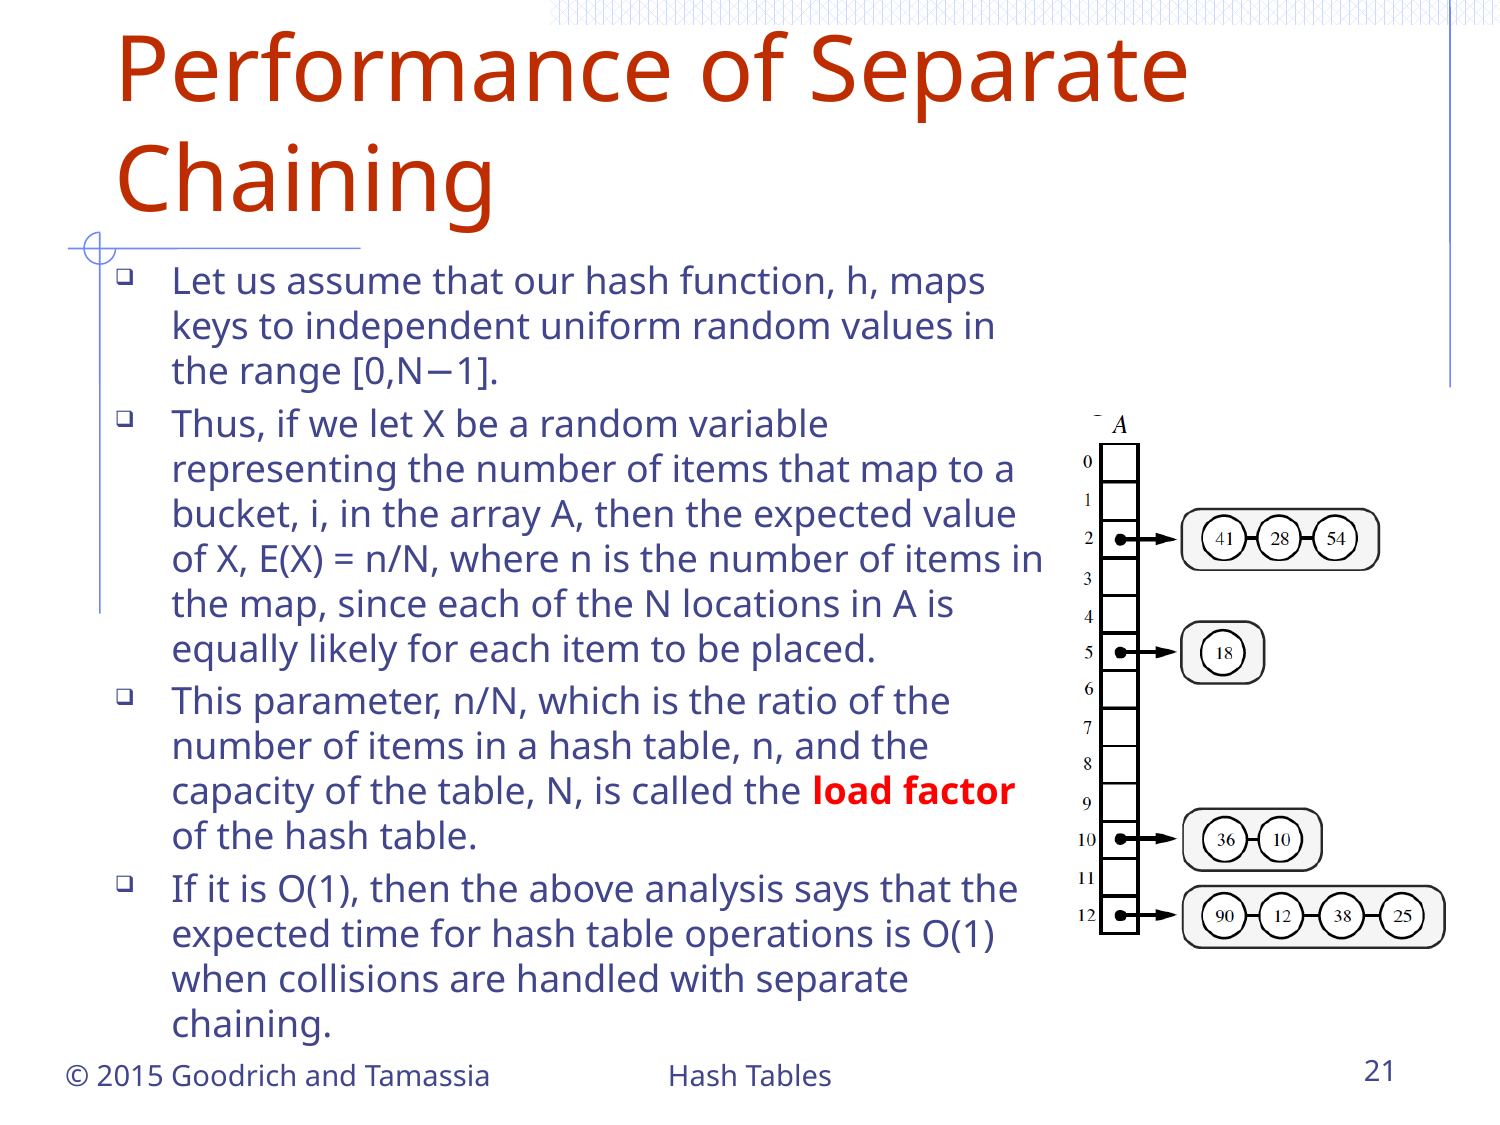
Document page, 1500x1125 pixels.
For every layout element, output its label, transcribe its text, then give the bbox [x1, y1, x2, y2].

list Let us assume that our hash function, h, maps keys to independent uniform random values in the range [0,N−1]. Thus, if we let X be a random variable representing the number of items that map to a bucket, i, in the array A, then the expected value of X, E(X) = n/N, where n is the number of items in the map, since each of the N locations in A is equally likely for each item to be placed. This parameter, n/N, which is the ratio of the number of items in a hash table, n, and the capacity of the table, N, is called the load factor of the hash table. If it is O(1), then the above analysis says that the expected time for hash table operations is O(1) when collisions are handled with separate chaining. [99, 249, 1063, 988]
title Performance of Separate Chaining [99, 50, 1413, 238]
slide_number © 2015 Goodrich and Tamassia [49, 1024, 512, 1101]
slide_number 21 [1074, 1024, 1413, 1101]
picture [1049, 415, 1481, 951]
footer Hash Tables [512, 1024, 988, 1101]
